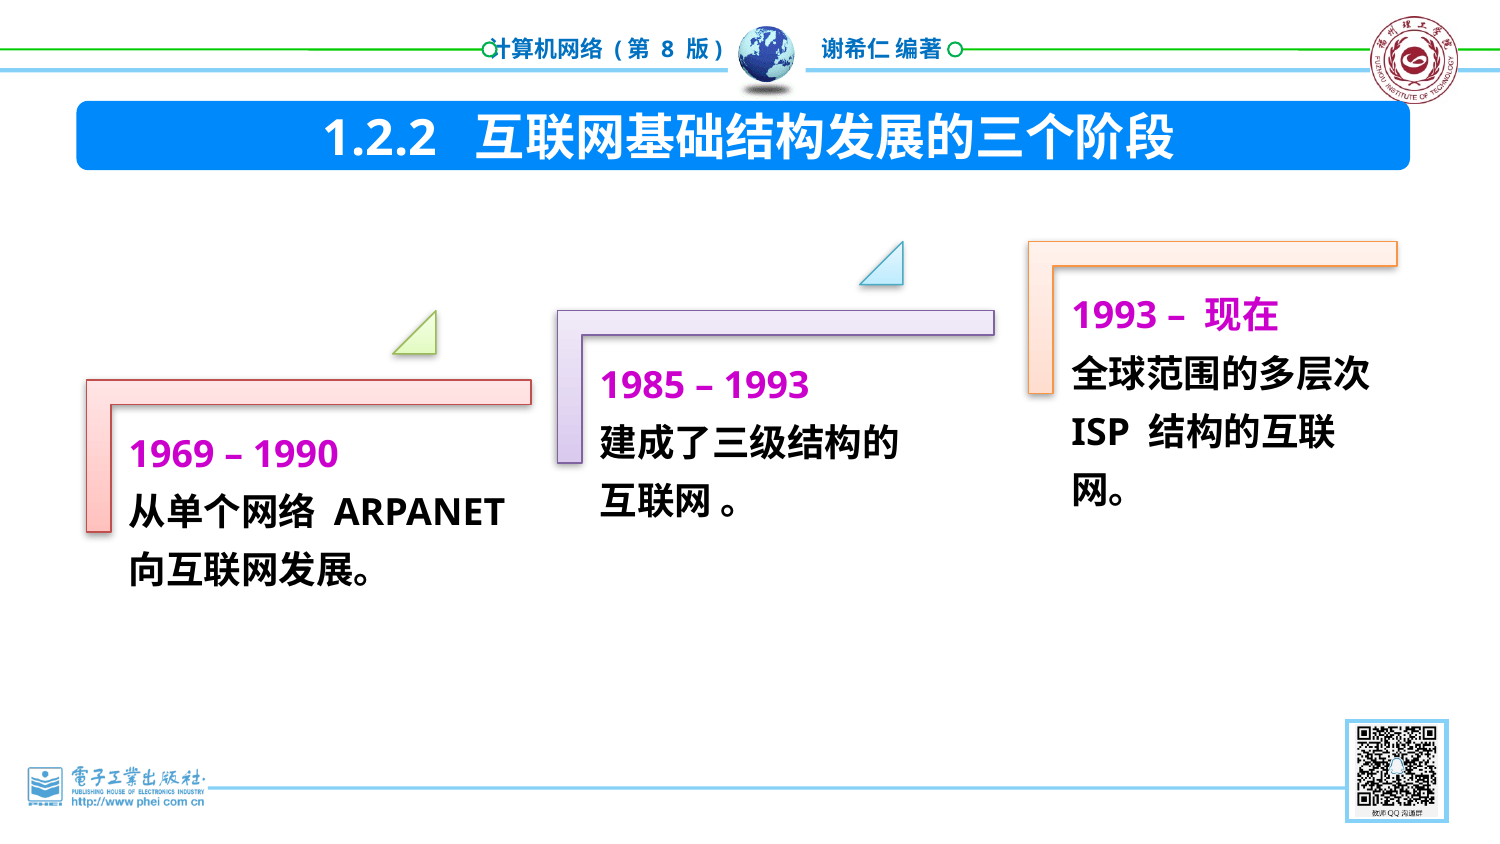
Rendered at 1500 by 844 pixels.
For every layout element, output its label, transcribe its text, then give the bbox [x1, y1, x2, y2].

picture [1355, 724, 1438, 817]
picture [736, 24, 796, 100]
picture [1370, 16, 1458, 104]
list 1.2.2 互联网基础结构发展的三个阶段 [204, 105, 1293, 166]
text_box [85, 198, 1398, 649]
picture [23, 764, 208, 809]
